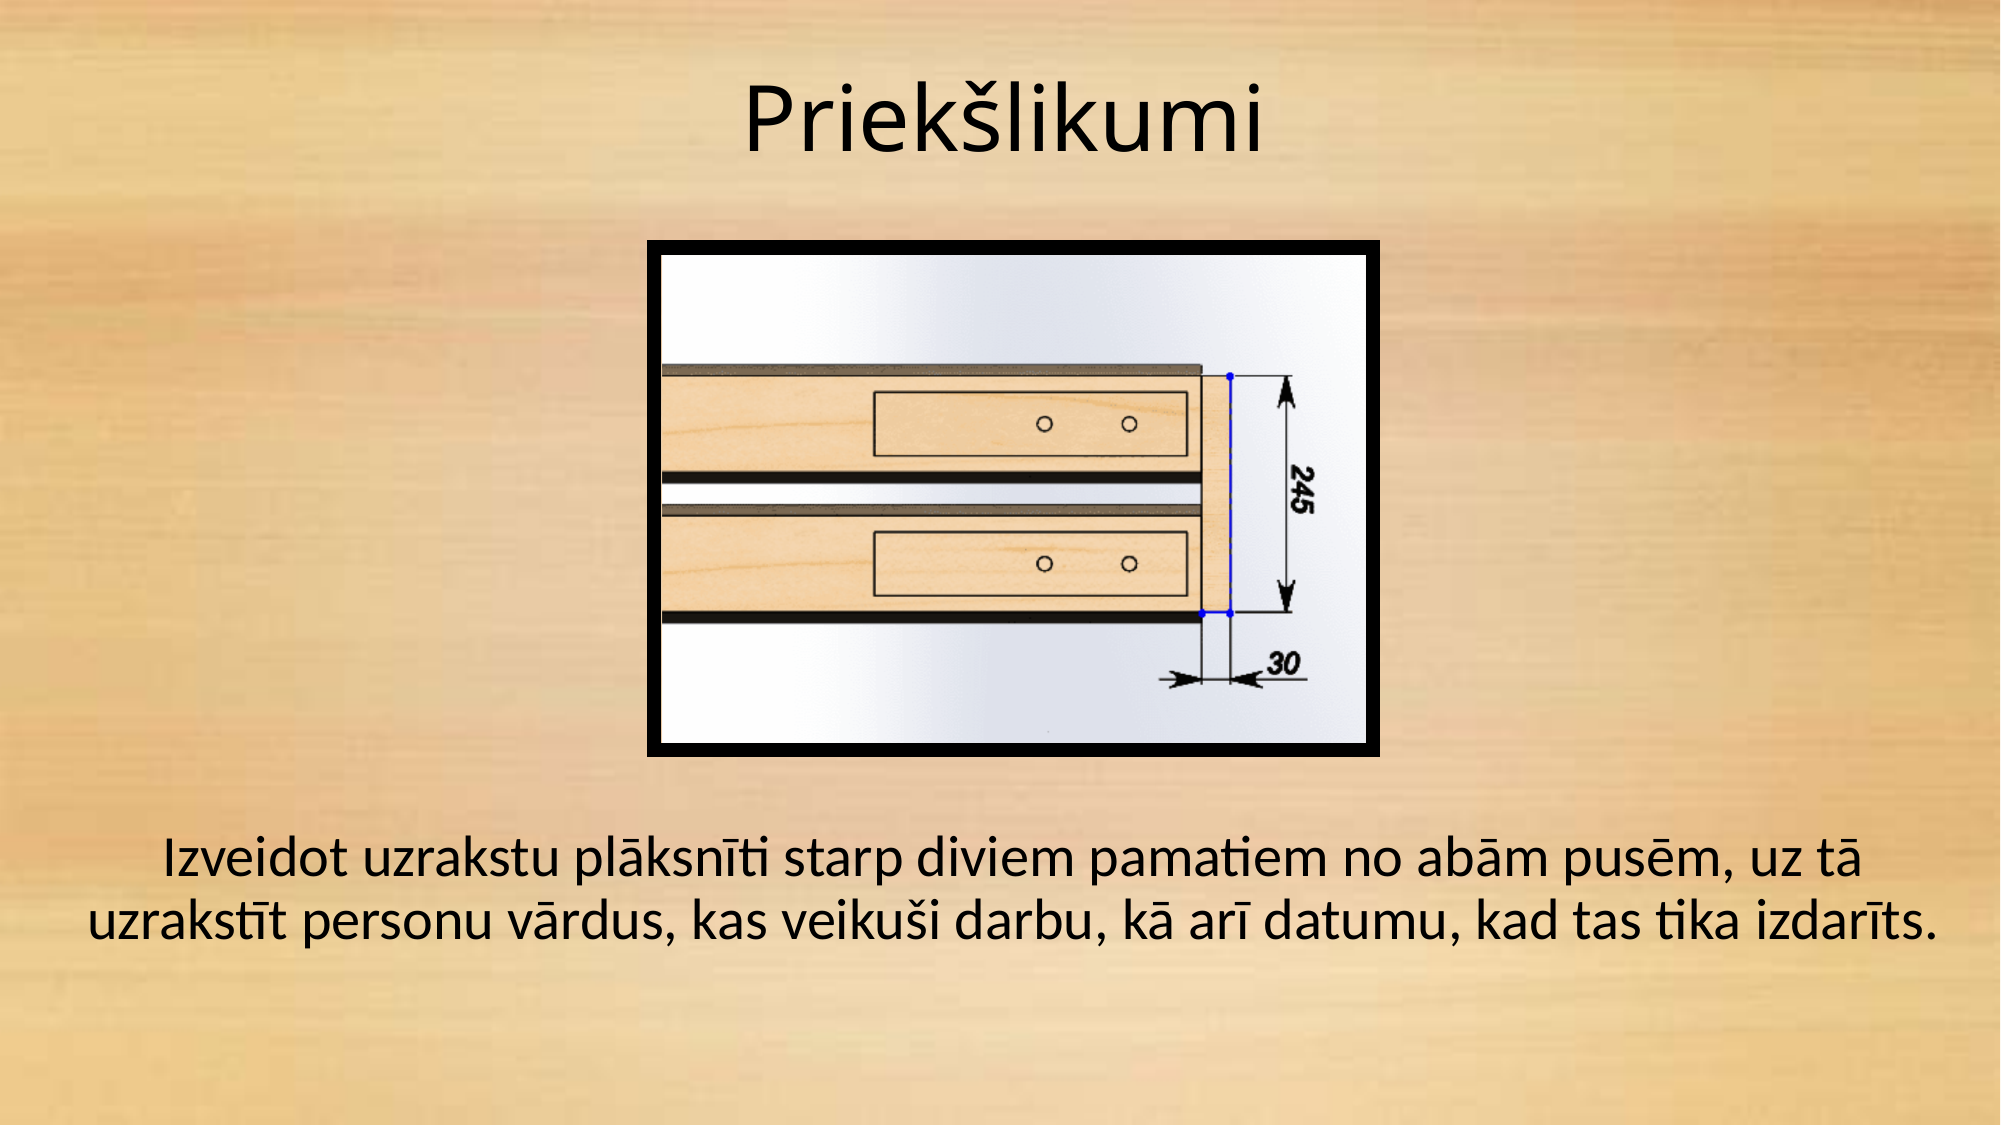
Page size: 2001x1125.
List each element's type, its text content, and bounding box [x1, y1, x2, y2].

text_box Priekšlikumi [726, 26, 1301, 179]
picture [0, 0, 2001, 1125]
text_box Izveidot uzrakstu plāksnīti starp diviem pamatiem no abām pusēm, uz tā uzrakstīt personu vārdus, kas veikuši darbu, kā arī datumu, kad tas tika izdarīts. [59, 819, 1968, 989]
